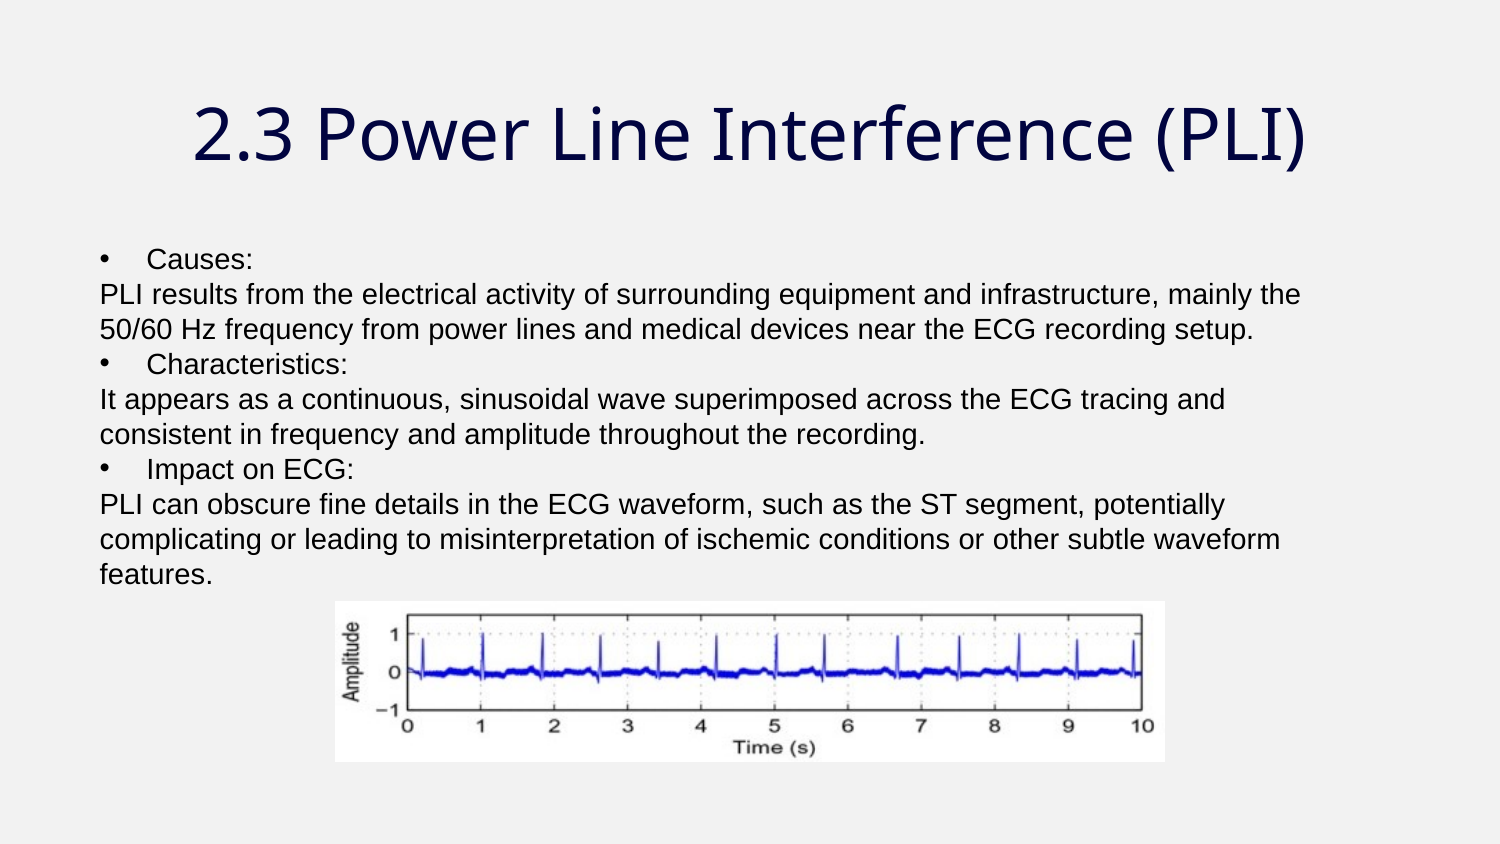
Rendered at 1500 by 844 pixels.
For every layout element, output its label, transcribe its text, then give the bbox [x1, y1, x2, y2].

picture [335, 601, 1165, 763]
text_box Causes: PLI results from the electrical activity of surrounding equipment and infrastructure, mainly the 50/60 Hz frequency from power lines and medical devices near the ECG recording setup. Characteristics: It appears as a continuous, sinusoidal wave superimposed across the ECG tracing and consistent in frequency and amplitude throughout the recording. Impact on ECG: PLI can obscure fine details in the ECG waveform, such as the ST segment, potentially complicating or leading to misinterpretation of ischemic conditions or other subtle waveform features. [84, 233, 1349, 598]
title 2.3 Power Line Interference (PLI) [118, 72, 1382, 167]
